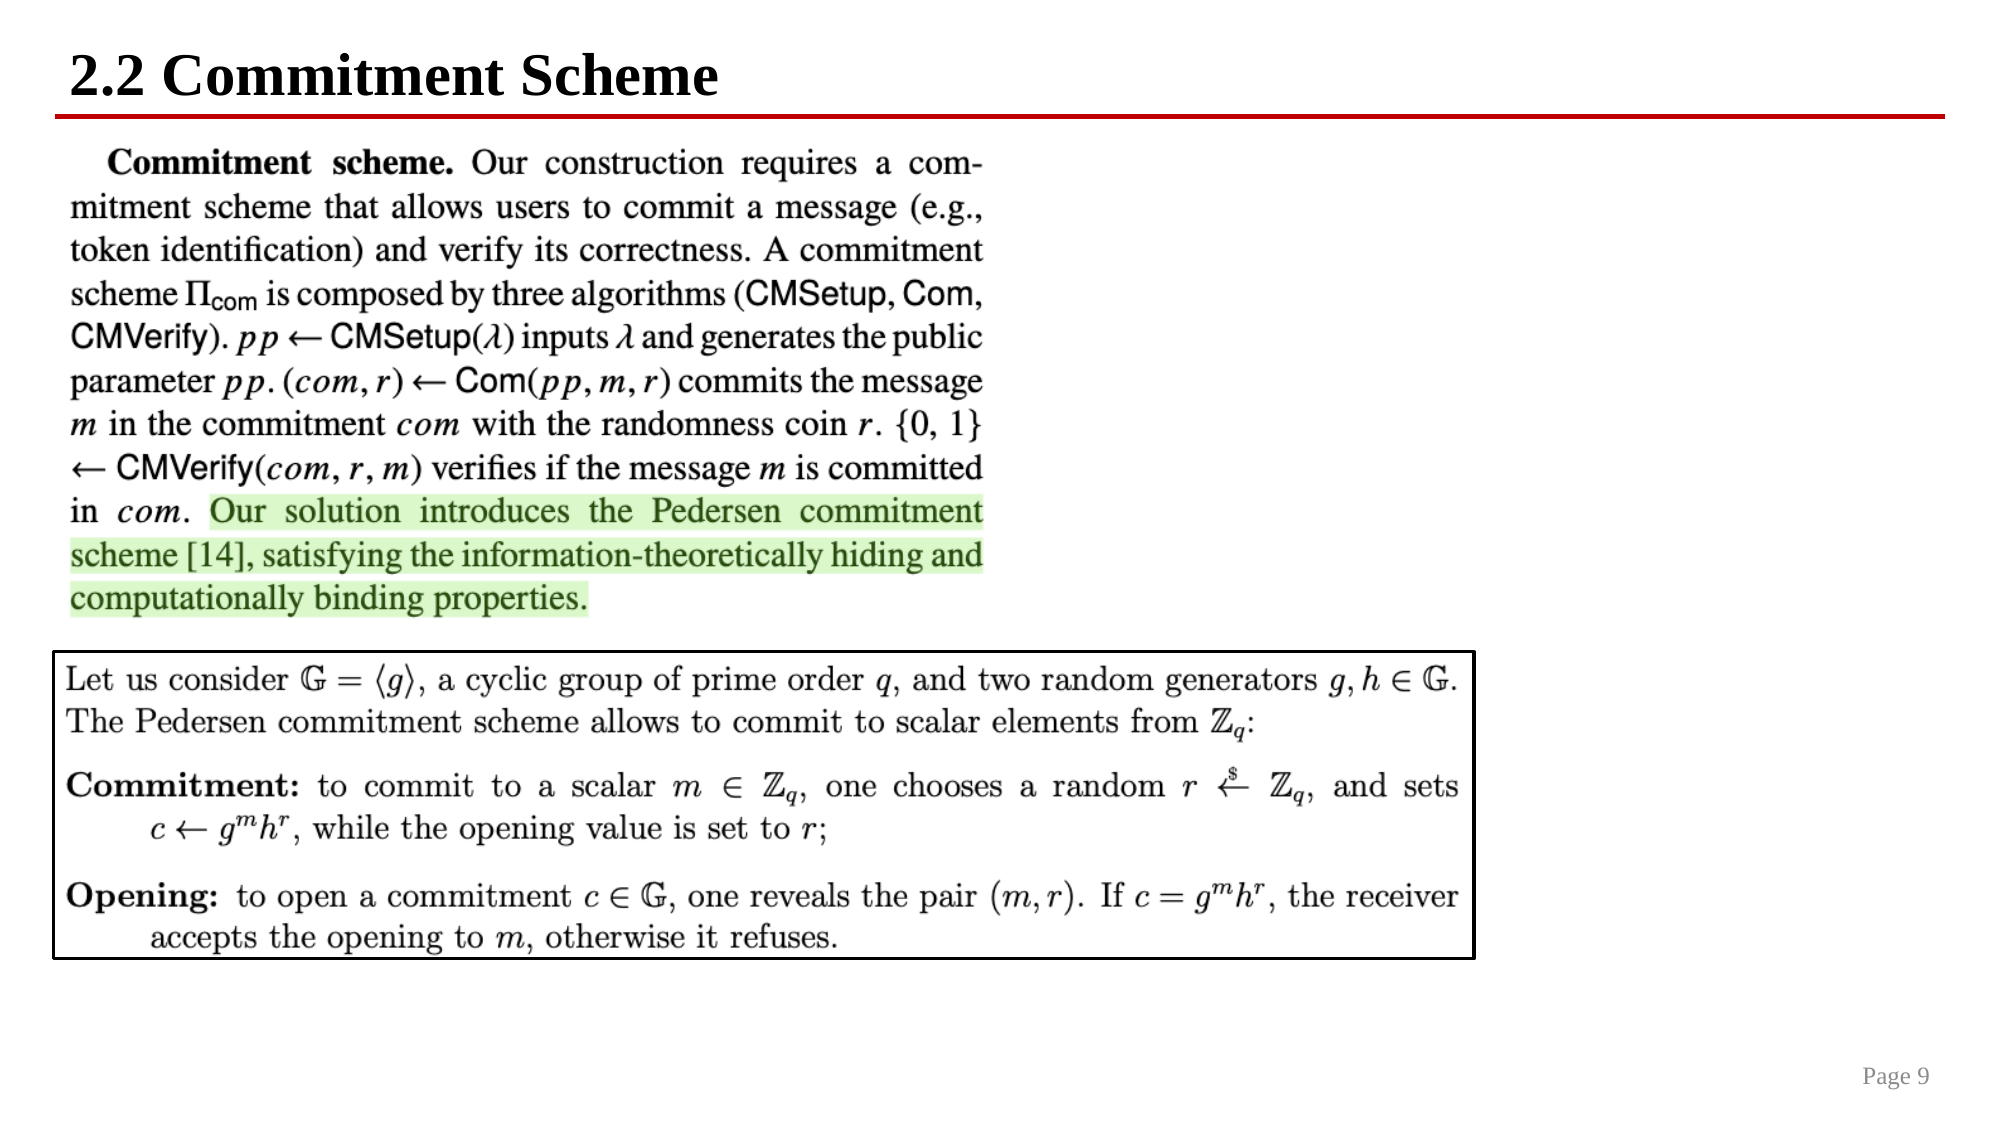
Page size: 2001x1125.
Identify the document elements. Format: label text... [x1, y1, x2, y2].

title 2.2 Commitment Scheme [55, 26, 1945, 115]
slide_number Page 9 [1494, 1053, 1945, 1095]
picture [55, 141, 1000, 627]
picture [55, 653, 1473, 958]
